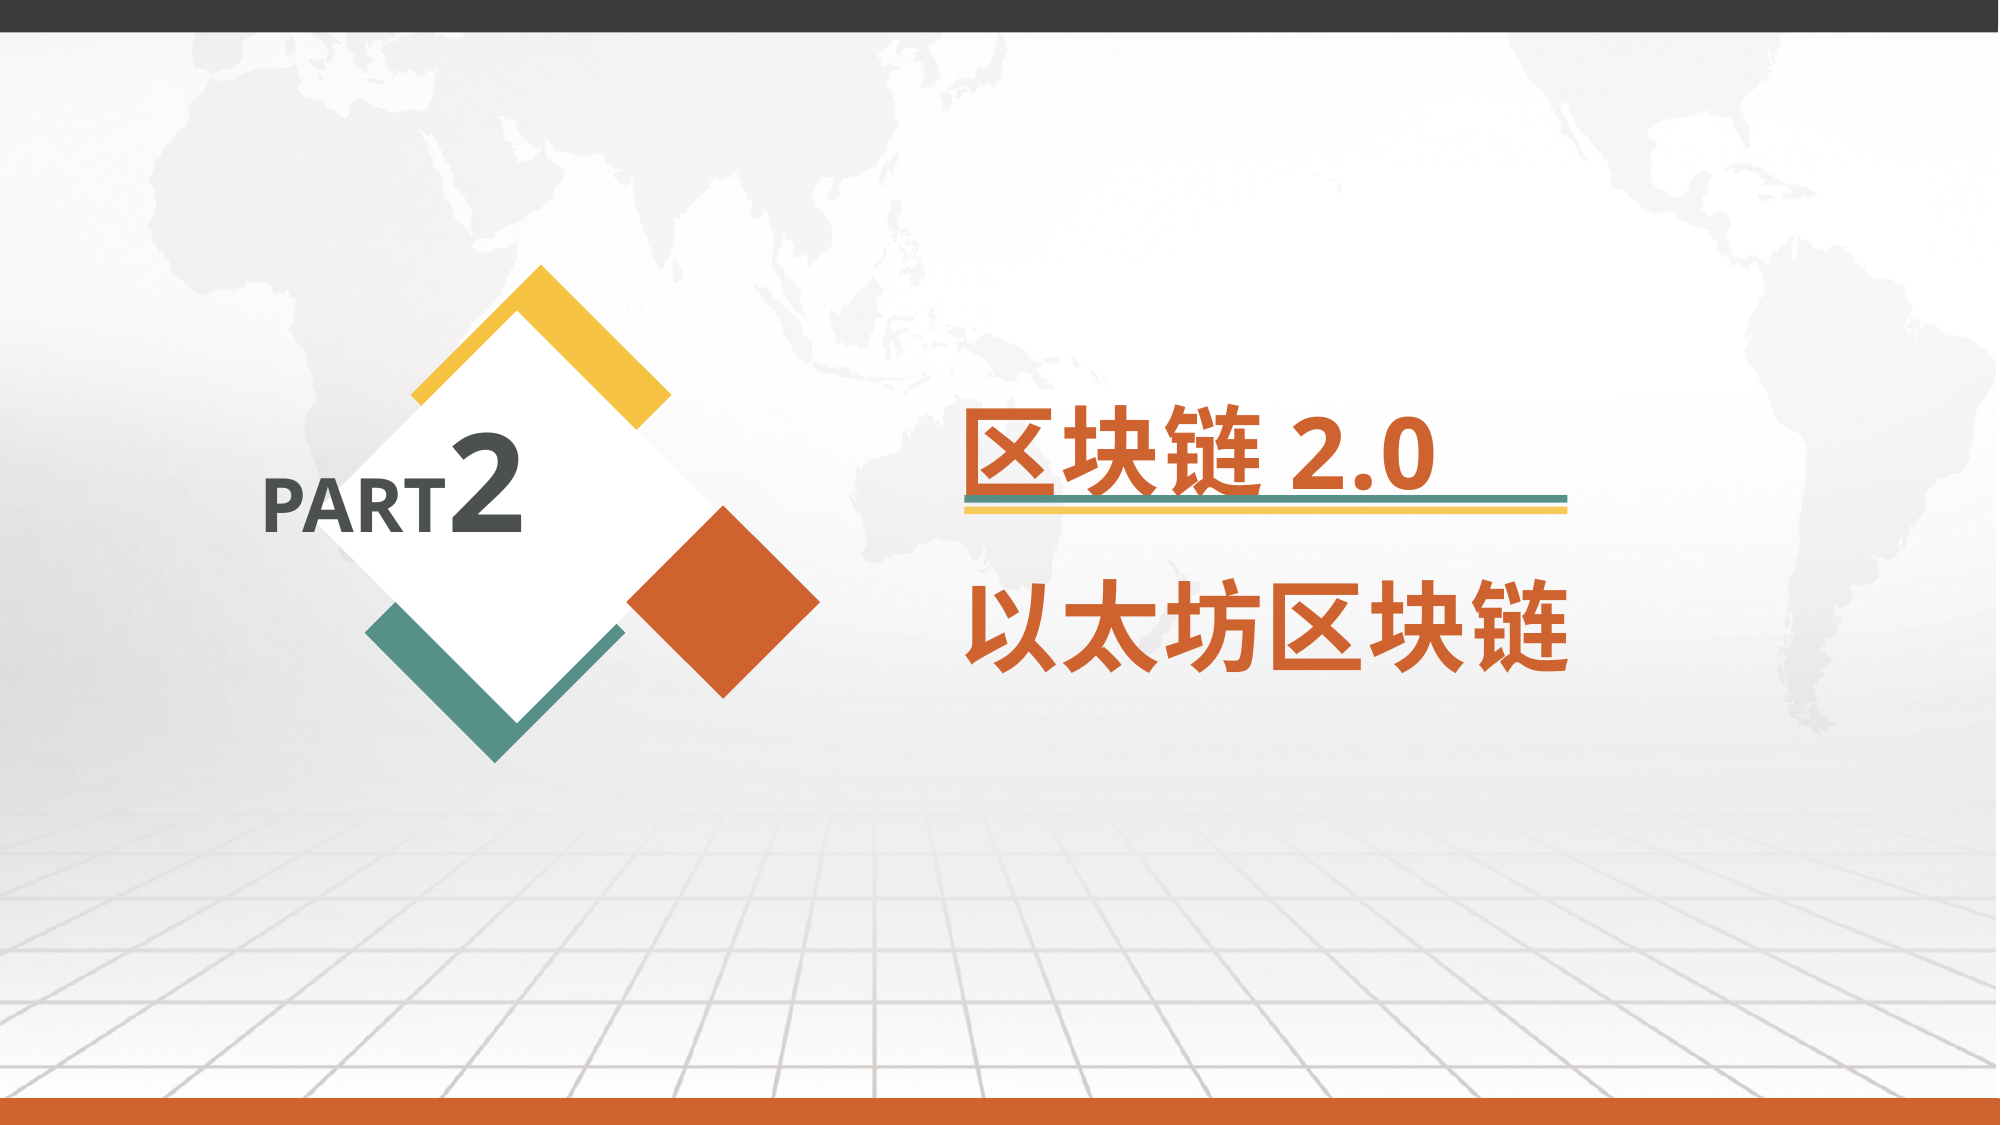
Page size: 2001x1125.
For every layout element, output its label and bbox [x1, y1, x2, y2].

text_box [310, 264, 820, 764]
text_box [0, 0, 1998, 1125]
